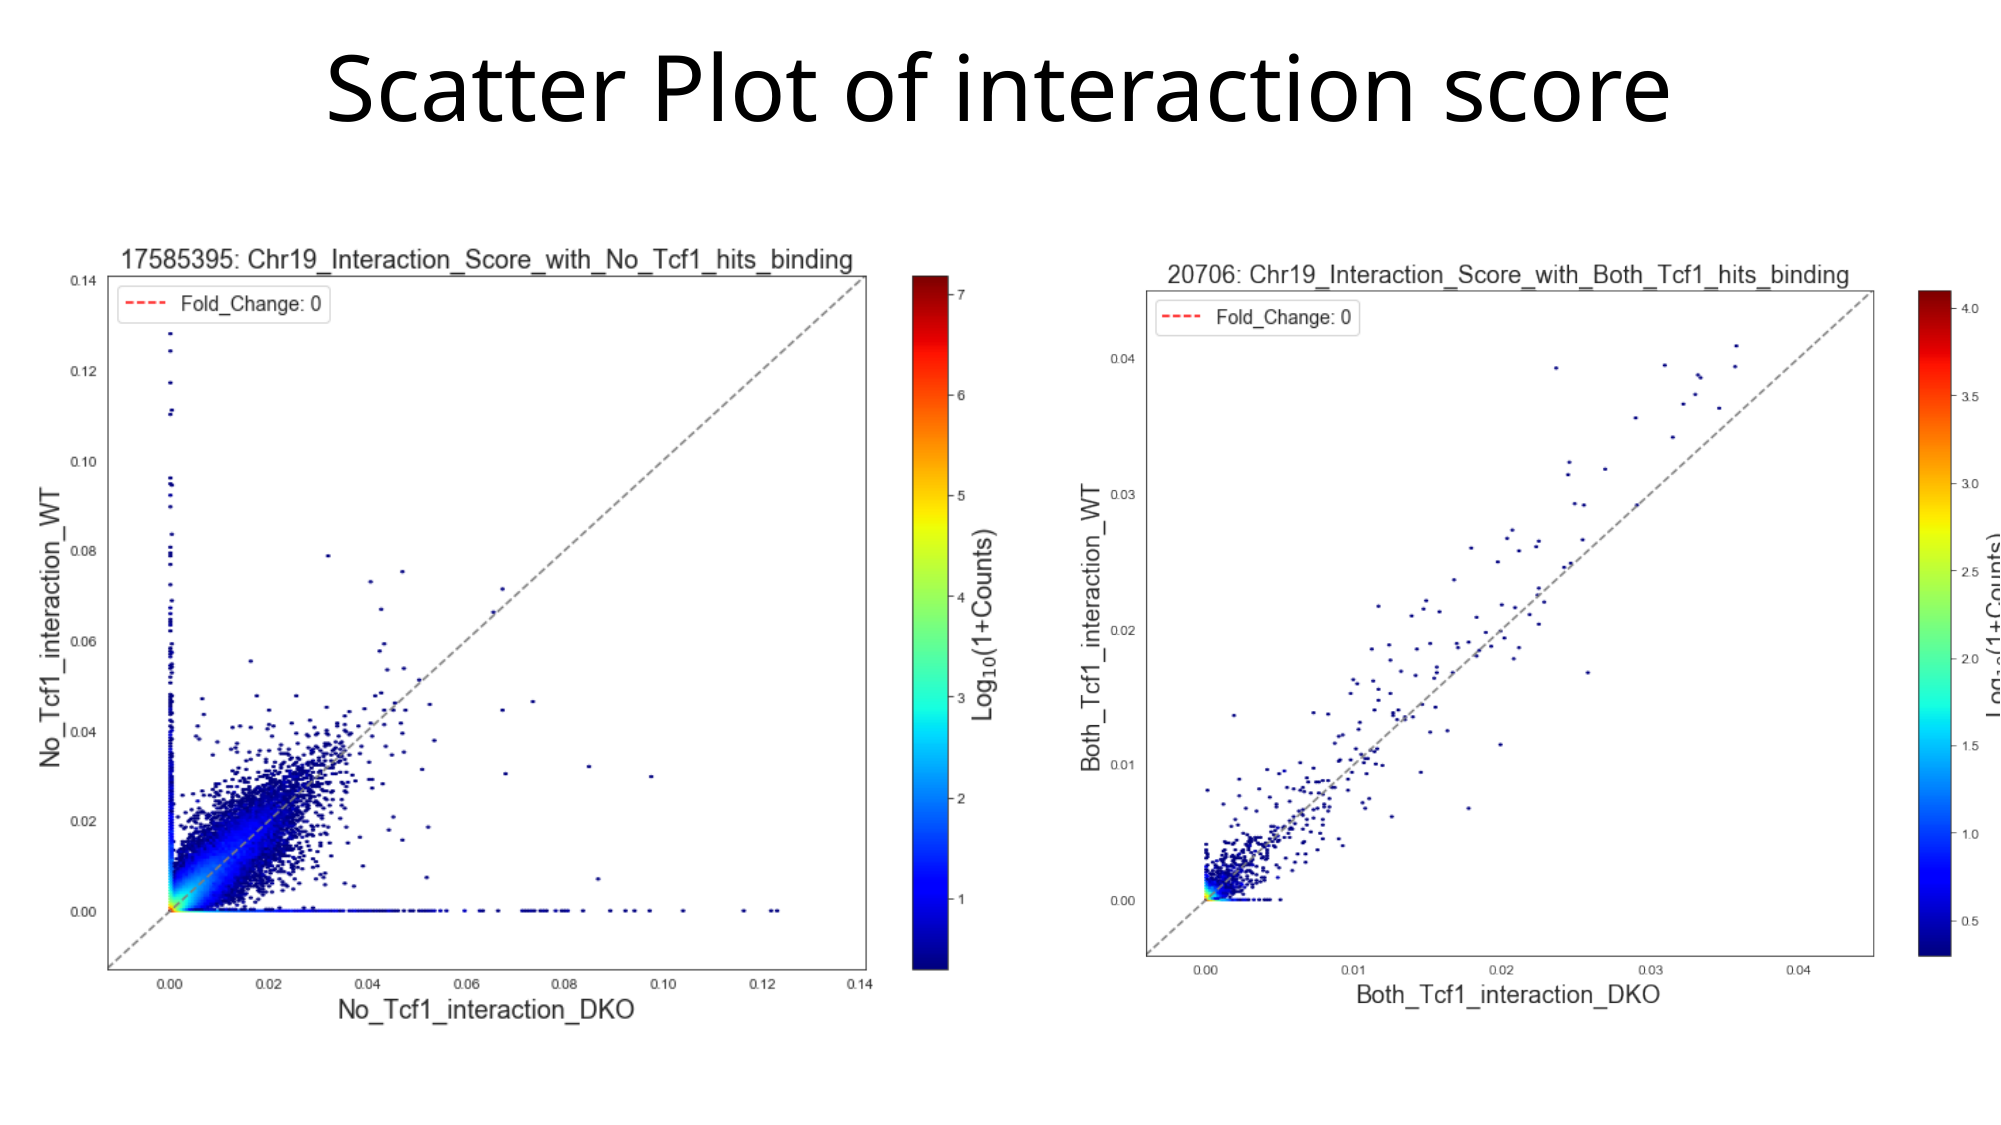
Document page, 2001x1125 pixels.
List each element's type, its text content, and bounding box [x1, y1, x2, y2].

picture [1070, 255, 2000, 1017]
picture [17, 239, 1000, 1033]
title Scatter Plot of interaction score [137, 0, 1863, 201]
